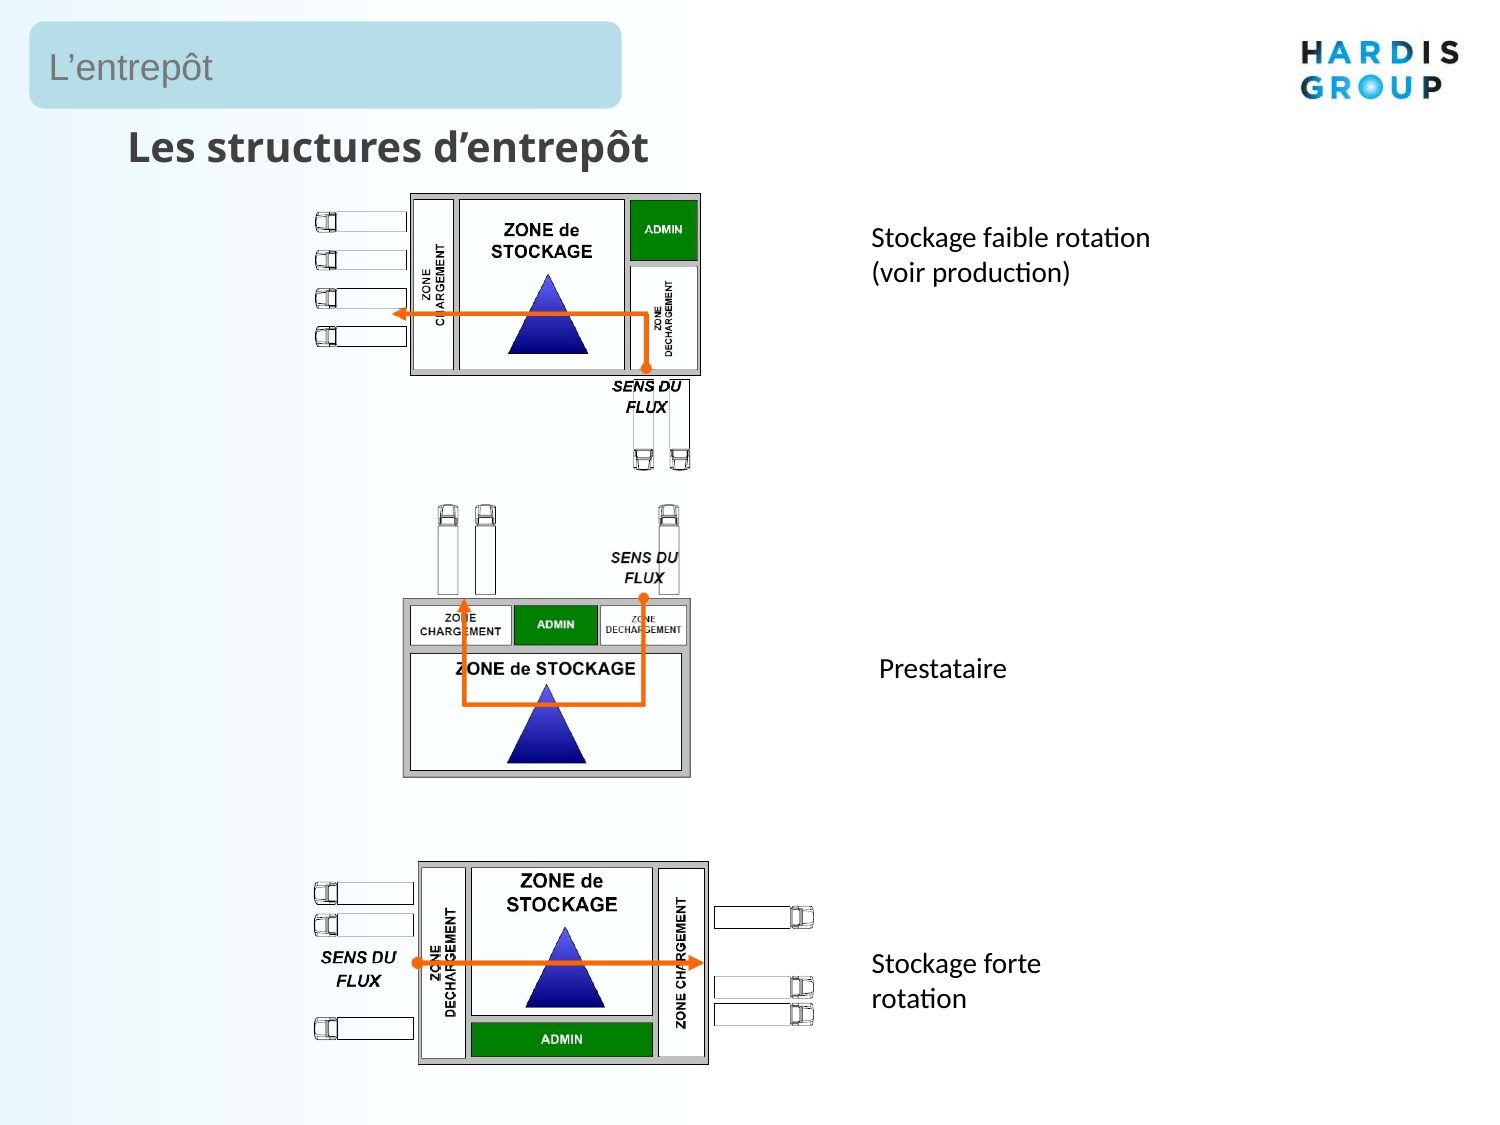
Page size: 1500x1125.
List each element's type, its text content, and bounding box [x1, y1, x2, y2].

list Les structures d’entrepôt [112, 113, 739, 197]
text_box [235, 17, 1500, 111]
text_box Stockage faible rotation (voir production) [856, 210, 1187, 296]
text_box L’entrepôt [29, 21, 622, 109]
text_box Stockage forte rotation [856, 936, 1097, 1022]
text_box Prestataire [864, 642, 1105, 692]
picture [0, 0, 1500, 1125]
